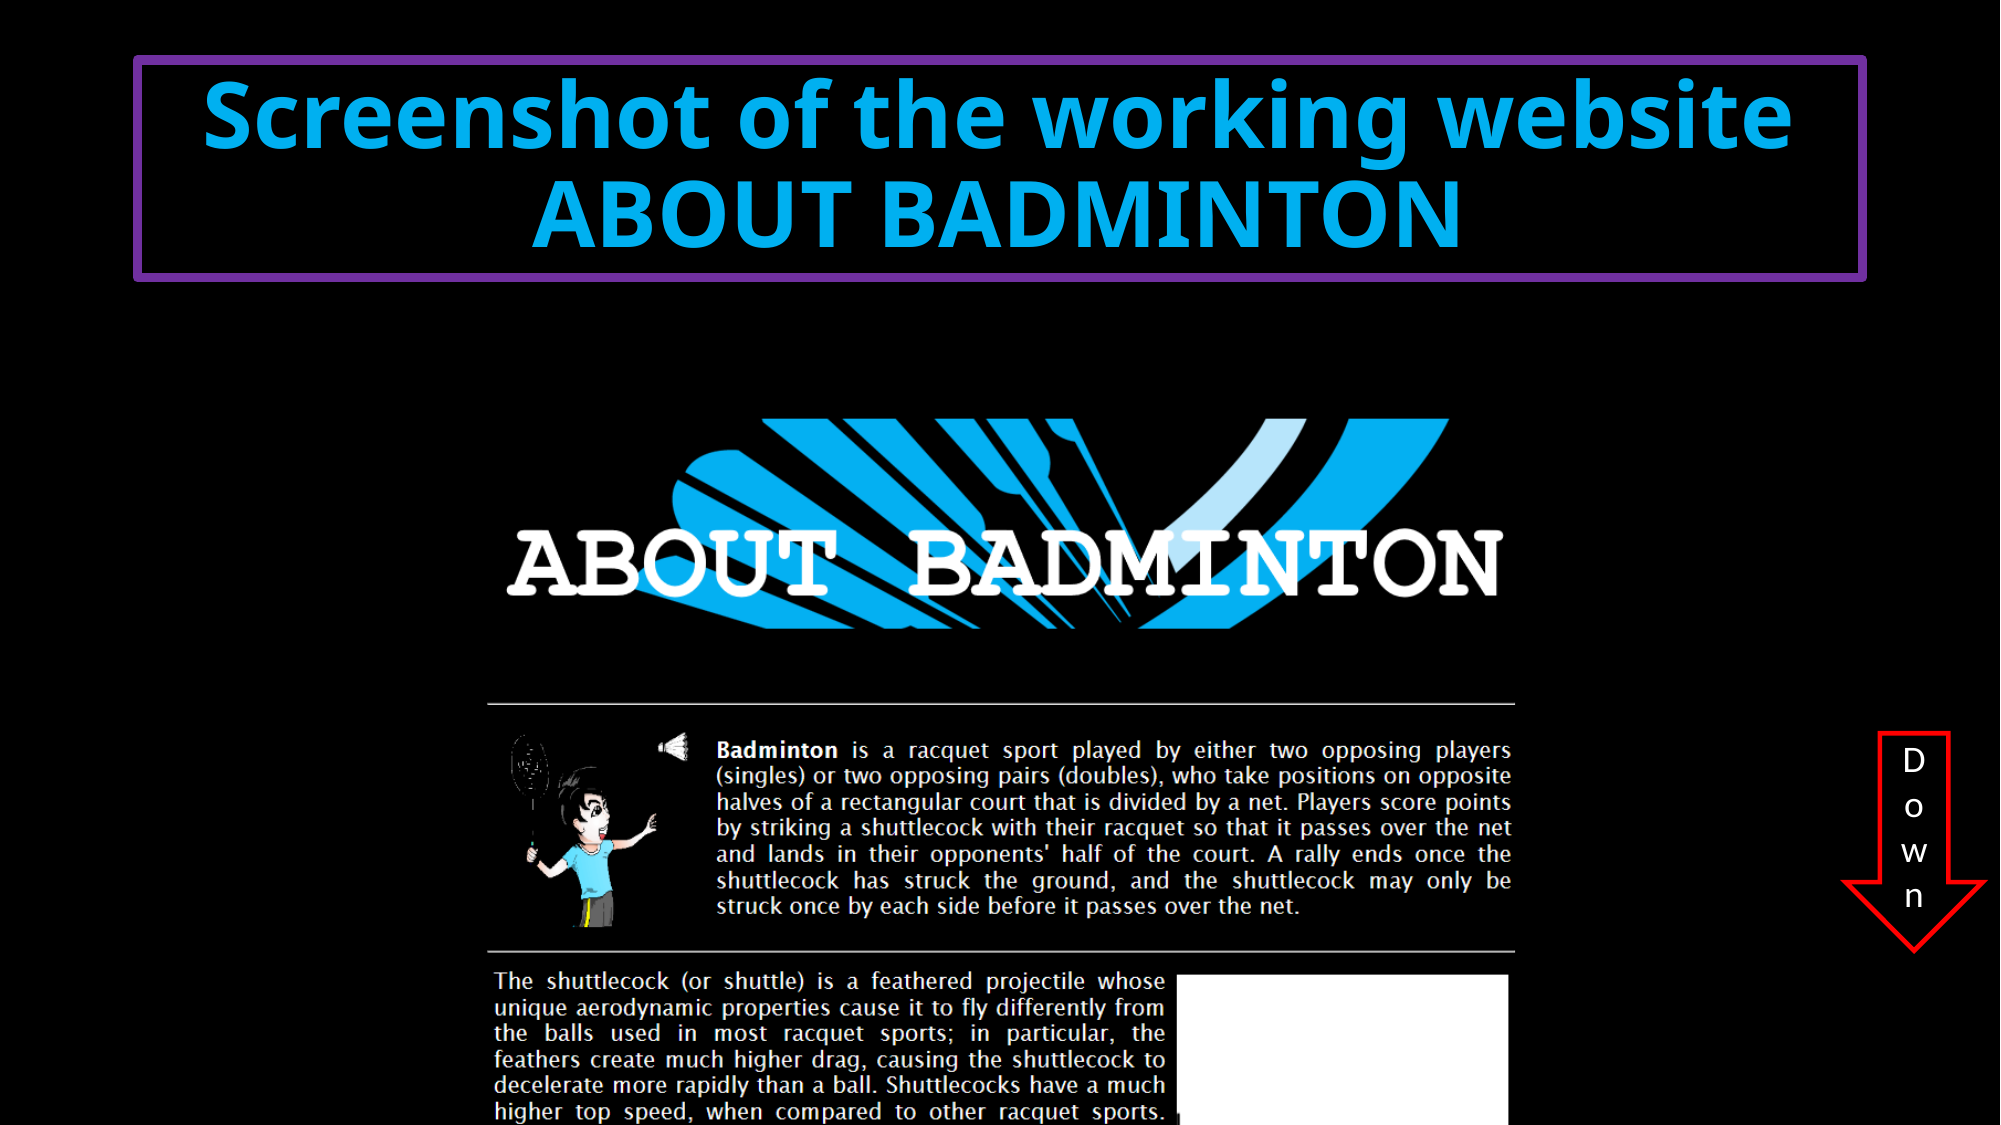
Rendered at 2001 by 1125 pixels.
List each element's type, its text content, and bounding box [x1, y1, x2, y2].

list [255, 411, 1745, 1125]
text_box Down [1843, 732, 1986, 953]
title Screenshot of the working website ABOUT BADMINTON [133, 55, 1867, 282]
